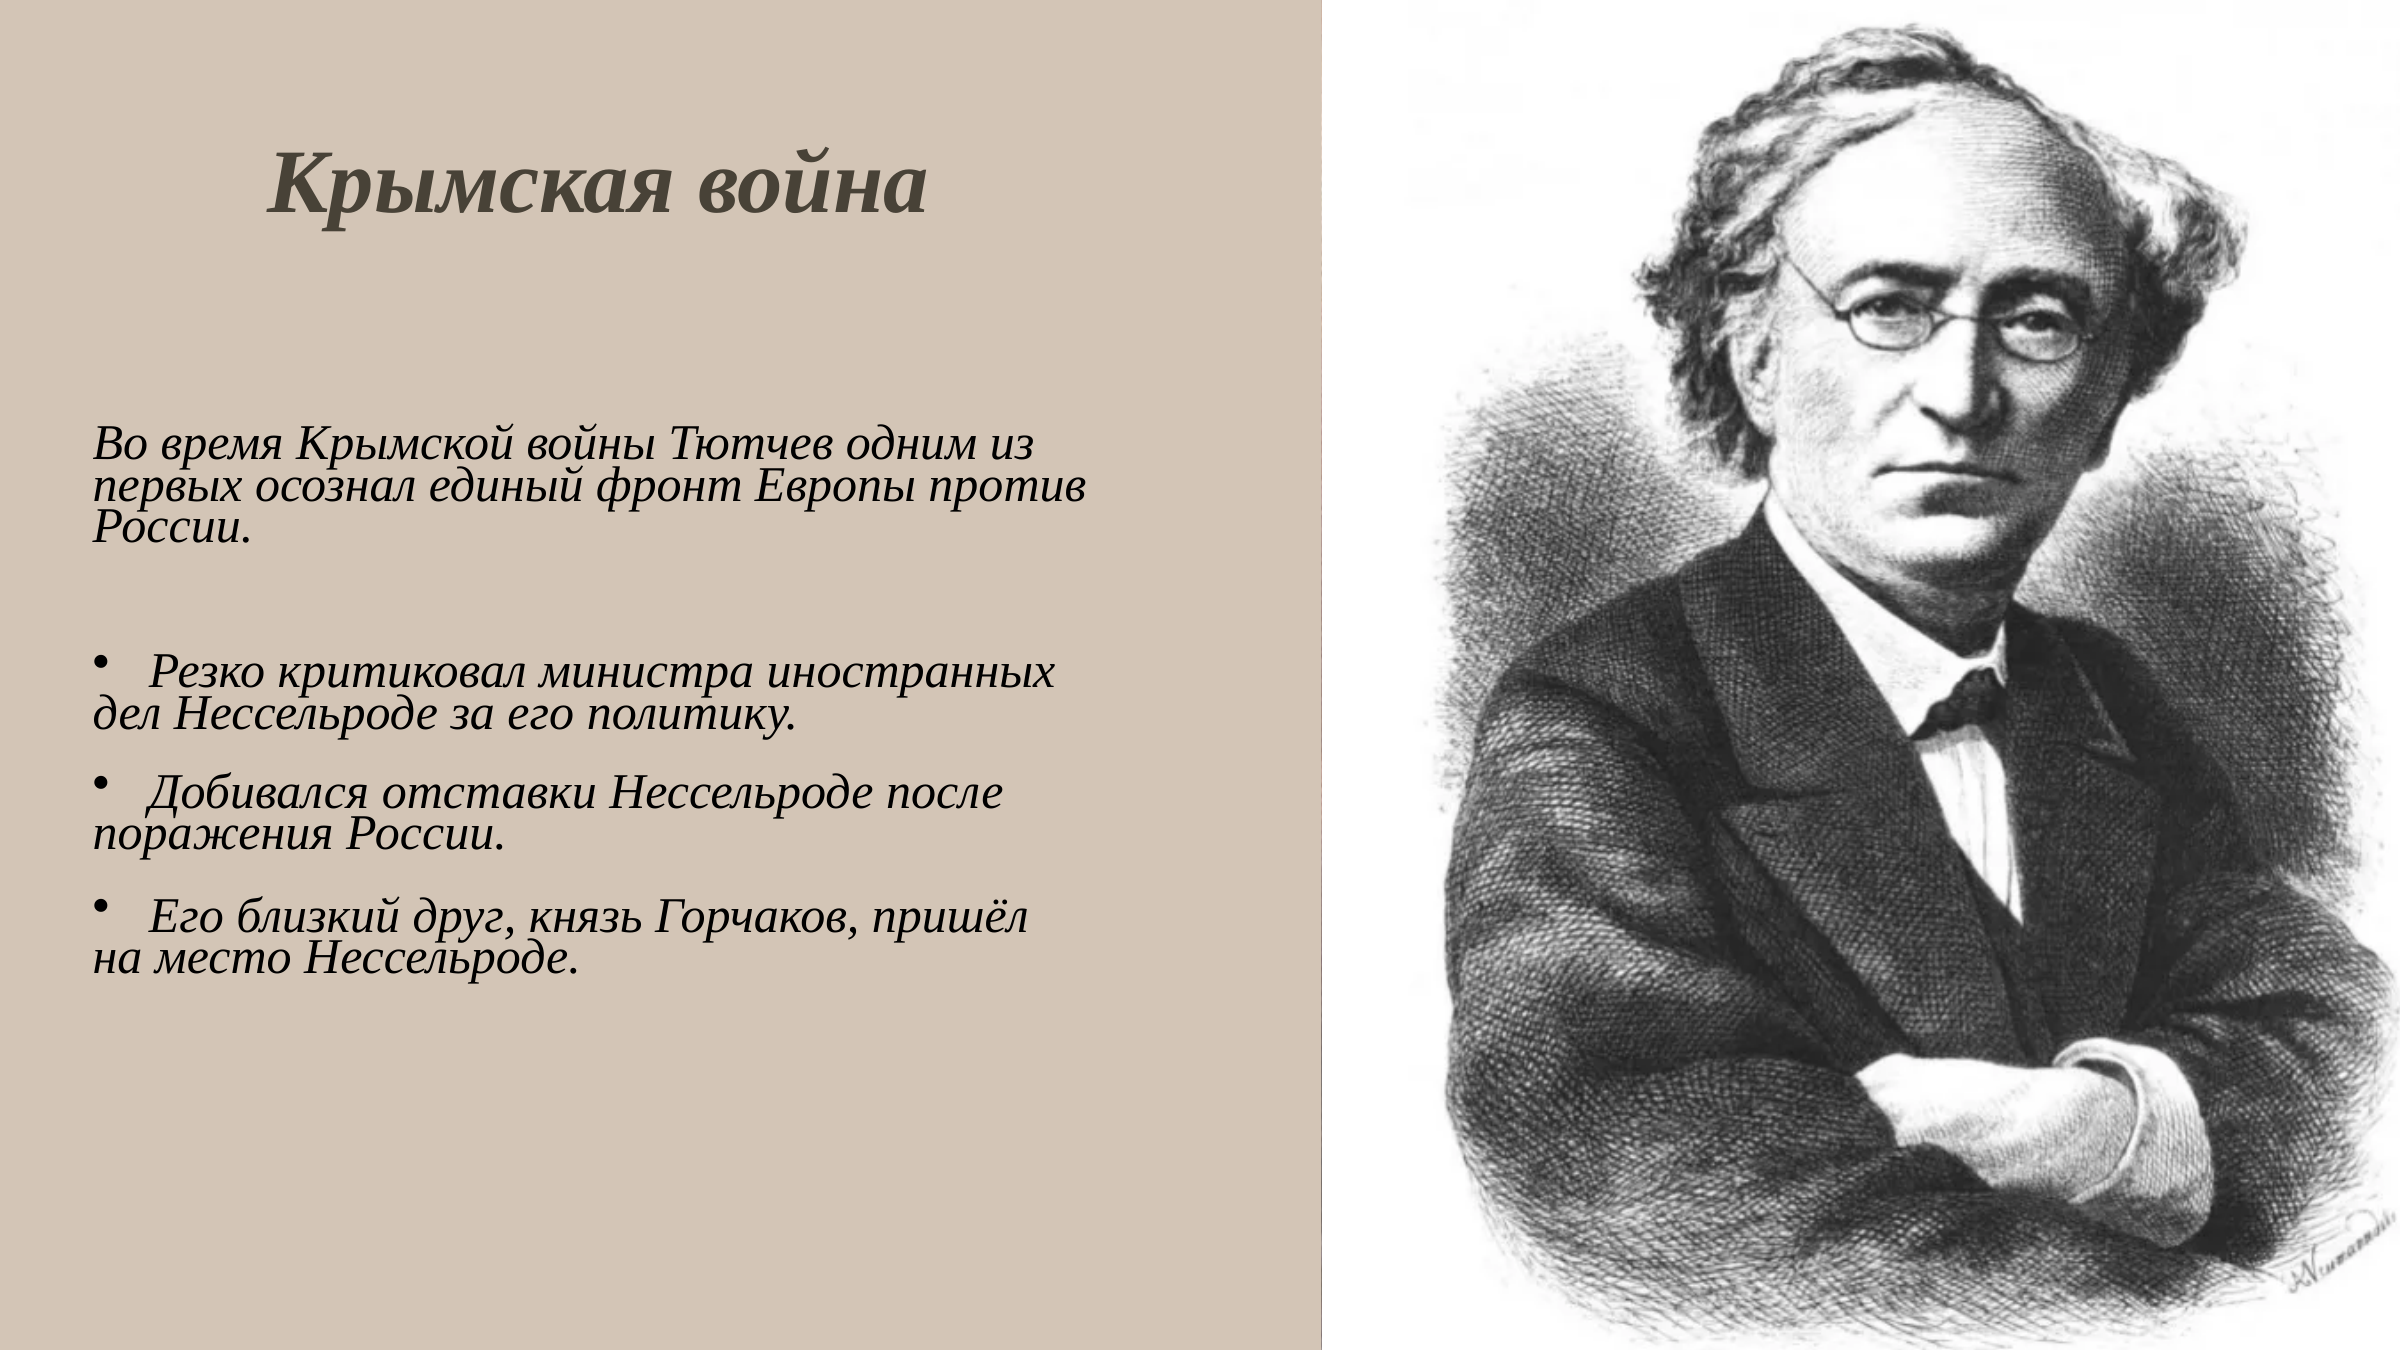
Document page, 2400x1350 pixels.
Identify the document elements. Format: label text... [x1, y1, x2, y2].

text_box Его близкий друг, князь Горчаков, пришёл на место Нессельроде. [92, 900, 1168, 943]
text_box Крымская война [267, 116, 1321, 231]
text_box Резко критиковал министра иностранных дел Нессельроде за его политику. [92, 655, 1168, 699]
text_box Добивался отставки Нессельроде после поражения России. [92, 776, 1168, 819]
picture [1321, 0, 2400, 1350]
text_box Во время Крымской войны Тютчев одним из первых осознал единый фронт Европы против России. [92, 427, 1168, 513]
